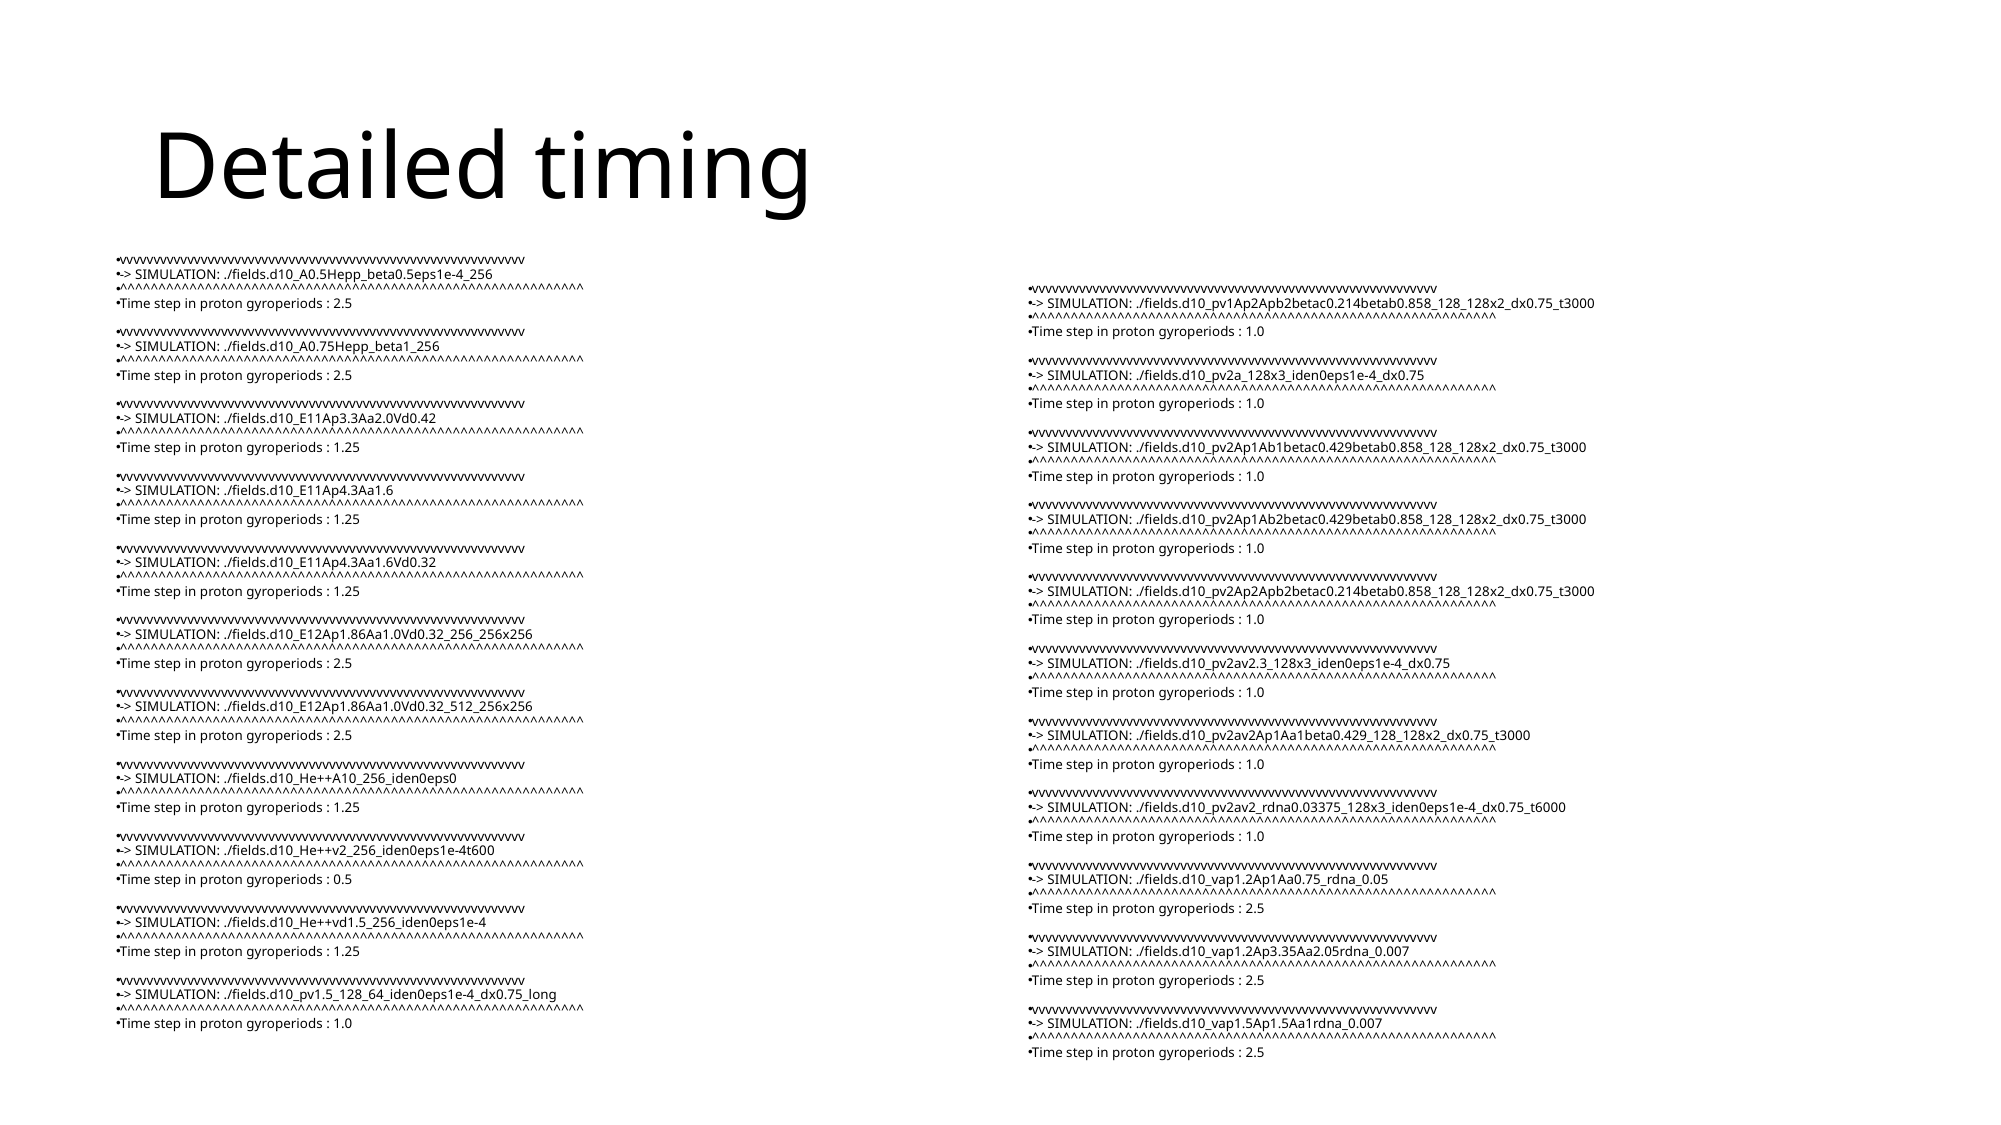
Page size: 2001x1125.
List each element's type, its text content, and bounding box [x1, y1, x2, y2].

list vvvvvvvvvvvvvvvvvvvvvvvvvvvvvvvvvvvvvvvvvvvvvvvvvvvvvvvvvvvv -> SIMULATION: ./fields.d10_A0.5Hepp_beta0.5eps1e-4_256 ^^^^^^^^^^^^^^^^^^^^^^^^^^^^^^^^^^^^^^^^^^^^^^^^^^^^^^^^^^^^ Time step in proton gyroperiods : 2.5 vvvvvvvvvvvvvvvvvvvvvvvvvvvvvvvvvvvvvvvvvvvvvvvvvvvvvvvvvvvv -> SIMULATION: ./fields.d10_A0.75Hepp_beta1_256 ^^^^^^^^^^^^^^^^^^^^^^^^^^^^^^^^^^^^^^^^^^^^^^^^^^^^^^^^^^^^ Time step in proton gyroperiods : 2.5 vvvvvvvvvvvvvvvvvvvvvvvvvvvvvvvvvvvvvvvvvvvvvvvvvvvvvvvvvvvv -> SIMULATION: ./fields.d10_E11Ap3.3Aa2.0Vd0.42 ^^^^^^^^^^^^^^^^^^^^^^^^^^^^^^^^^^^^^^^^^^^^^^^^^^^^^^^^^^^^ Time step in proton gyroperiods : 1.25 vvvvvvvvvvvvvvvvvvvvvvvvvvvvvvvvvvvvvvvvvvvvvvvvvvvvvvvvvvvv -> SIMULATION: ./fields.d10_E11Ap4.3Aa1.6 ^^^^^^^^^^^^^^^^^^^^^^^^^^^^^^^^^^^^^^^^^^^^^^^^^^^^^^^^^^^^ Time step in proton gyroperiods : 1.25 vvvvvvvvvvvvvvvvvvvvvvvvvvvvvvvvvvvvvvvvvvvvvvvvvvvvvvvvvvvv -> SIMULATION: ./fields.d10_E11Ap4.3Aa1.6Vd0.32 ^^^^^^^^^^^^^^^^^^^^^^^^^^^^^^^^^^^^^^^^^^^^^^^^^^^^^^^^^^^^ Time step in proton gyroperiods : 1.25 vvvvvvvvvvvvvvvvvvvvvvvvvvvvvvvvvvvvvvvvvvvvvvvvvvvvvvvvvvvv -> SIMULATION: ./fields.d10_E12Ap1.86Aa1.0Vd0.32_256_256x256 ^^^^^^^^^^^^^^^^^^^^^^^^^^^^^^^^^^^^^^^^^^^^^^^^^^^^^^^^^^^^ Time step in proton gyroperiods : 2.5 vvvvvvvvvvvvvvvvvvvvvvvvvvvvvvvvvvvvvvvvvvvvvvvvvvvvvvvvvvvv -> SIMULATION: ./fields.d10_E12Ap1.86Aa1.0Vd0.32_512_256x256 ^^^^^^^^^^^^^^^^^^^^^^^^^^^^^^^^^^^^^^^^^^^^^^^^^^^^^^^^^^^^ Time step in proton gyroperiods : 2.5 vvvvvvvvvvvvvvvvvvvvvvvvvvvvvvvvvvvvvvvvvvvvvvvvvvvvvvvvvvvv -> SIMULATION: ./fields.d10_He++A10_256_iden0eps0 ^^^^^^^^^^^^^^^^^^^^^^^^^^^^^^^^^^^^^^^^^^^^^^^^^^^^^^^^^^^^ Time step in proton gyroperiods : 1.25 vvvvvvvvvvvvvvvvvvvvvvvvvvvvvvvvvvvvvvvvvvvvvvvvvvvvvvvvvvvv -> SIMULATION: ./fields.d10_He++v2_256_iden0eps1e-4t600 ^^^^^^^^^^^^^^^^^^^^^^^^^^^^^^^^^^^^^^^^^^^^^^^^^^^^^^^^^^^^ Time step in proton gyroperiods : 0.5 vvvvvvvvvvvvvvvvvvvvvvvvvvvvvvvvvvvvvvvvvvvvvvvvvvvvvvvvvvvv -> SIMULATION: ./fields.d10_He++vd1.5_256_iden0eps1e-4 ^^^^^^^^^^^^^^^^^^^^^^^^^^^^^^^^^^^^^^^^^^^^^^^^^^^^^^^^^^^^ Time step in proton gyroperiods : 1.25 vvvvvvvvvvvvvvvvvvvvvvvvvvvvvvvvvvvvvvvvvvvvvvvvvvvvvvvvvvvv -> SIMULATION: ./fields.d10_pv1.5_128_64_iden0eps1e-4_dx0.75_long ^^^^^^^^^^^^^^^^^^^^^^^^^^^^^^^^^^^^^^^^^^^^^^^^^^^^^^^^^^^^ Time step in proton gyroperiods : 1.0 vvvvvvvvvvvvvvvvvvvvvvvvvvvvvvvvvvvvvvvvvvvvvvvvvvvvvvvvvvvv -> SIMULATION: ./fields.d10_pv1Ap2Apb2betac0.214betab0.858_128_128x2_dx0.75_t3000 ^^^^^^^^^^^^^^^^^^^^^^^^^^^^^^^^^^^^^^^^^^^^^^^^^^^^^^^^^^^^ Time step in proton gyroperiods : 1.0 vvvvvvvvvvvvvvvvvvvvvvvvvvvvvvvvvvvvvvvvvvvvvvvvvvvvvvvvvvvv -> SIMULATION: ./fields.d10_pv2a_128x3_iden0eps1e-4_dx0.75 ^^^^^^^^^^^^^^^^^^^^^^^^^^^^^^^^^^^^^^^^^^^^^^^^^^^^^^^^^^^^ Time step in proton gyroperiods : 1.0 vvvvvvvvvvvvvvvvvvvvvvvvvvvvvvvvvvvvvvvvvvvvvvvvvvvvvvvvvvvv -> SIMULATION: ./fields.d10_pv2Ap1Ab1betac0.429betab0.858_128_128x2_dx0.75_t3000 ^^^^^^^^^^^^^^^^^^^^^^^^^^^^^^^^^^^^^^^^^^^^^^^^^^^^^^^^^^^^ Time step in proton gyroperiods : 1.0 vvvvvvvvvvvvvvvvvvvvvvvvvvvvvvvvvvvvvvvvvvvvvvvvvvvvvvvvvvvv -> SIMULATION: ./fields.d10_pv2Ap1Ab2betac0.429betab0.858_128_128x2_dx0.75_t3000 ^^^^^^^^^^^^^^^^^^^^^^^^^^^^^^^^^^^^^^^^^^^^^^^^^^^^^^^^^^^^ Time step in proton gyroperiods : 1.0 vvvvvvvvvvvvvvvvvvvvvvvvvvvvvvvvvvvvvvvvvvvvvvvvvvvvvvvvvvvv -> SIMULATION: ./fields.d10_pv2Ap2Apb2betac0.214betab0.858_128_128x2_dx0.75_t3000 ^^^^^^^^^^^^^^^^^^^^^^^^^^^^^^^^^^^^^^^^^^^^^^^^^^^^^^^^^^^^ Time step in proton gyroperiods : 1.0 vvvvvvvvvvvvvvvvvvvvvvvvvvvvvvvvvvvvvvvvvvvvvvvvvvvvvvvvvvvv -> SIMULATION: ./fields.d10_pv2av2.3_128x3_iden0eps1e-4_dx0.75 ^^^^^^^^^^^^^^^^^^^^^^^^^^^^^^^^^^^^^^^^^^^^^^^^^^^^^^^^^^^^ Time step in proton gyroperiods : 1.0 vvvvvvvvvvvvvvvvvvvvvvvvvvvvvvvvvvvvvvvvvvvvvvvvvvvvvvvvvvvv -> SIMULATION: ./fields.d10_pv2av2Ap1Aa1beta0.429_128_128x2_dx0.75_t3000 ^^^^^^^^^^^^^^^^^^^^^^^^^^^^^^^^^^^^^^^^^^^^^^^^^^^^^^^^^^^^ Time step in proton gyroperiods : 1.0 vvvvvvvvvvvvvvvvvvvvvvvvvvvvvvvvvvvvvvvvvvvvvvvvvvvvvvvvvvvv -> SIMULATION: ./fields.d10_pv2av2_rdna0.03375_128x3_iden0eps1e-4_dx0.75_t6000 ^^^^^^^^^^^^^^^^^^^^^^^^^^^^^^^^^^^^^^^^^^^^^^^^^^^^^^^^^^^^ Time step in proton gyroperiods : 1.0 vvvvvvvvvvvvvvvvvvvvvvvvvvvvvvvvvvvvvvvvvvvvvvvvvvvvvvvvvvvv -> SIMULATION: ./fields.d10_vap1.2Ap1Aa0.75_rdna_0.05 ^^^^^^^^^^^^^^^^^^^^^^^^^^^^^^^^^^^^^^^^^^^^^^^^^^^^^^^^^^^^ Time step in proton gyroperiods : 2.5 vvvvvvvvvvvvvvvvvvvvvvvvvvvvvvvvvvvvvvvvvvvvvvvvvvvvvvvvvvvv -> SIMULATION: ./fields.d10_vap1.2Ap3.35Aa2.05rdna_0.007 ^^^^^^^^^^^^^^^^^^^^^^^^^^^^^^^^^^^^^^^^^^^^^^^^^^^^^^^^^^^^ Time step in proton gyroperiods : 2.5 vvvvvvvvvvvvvvvvvvvvvvvvvvvvvvvvvvvvvvvvvvvvvvvvvvvvvvvvvvvv -> SIMULATION: ./fields.d10_vap1.5Ap1.5Aa1rdna_0.007 ^^^^^^^^^^^^^^^^^^^^^^^^^^^^^^^^^^^^^^^^^^^^^^^^^^^^^^^^^^^^ Time step in proton gyroperiods : 2.5 [101, 245, 1956, 1091]
title Detailed timing [137, 59, 1863, 245]
